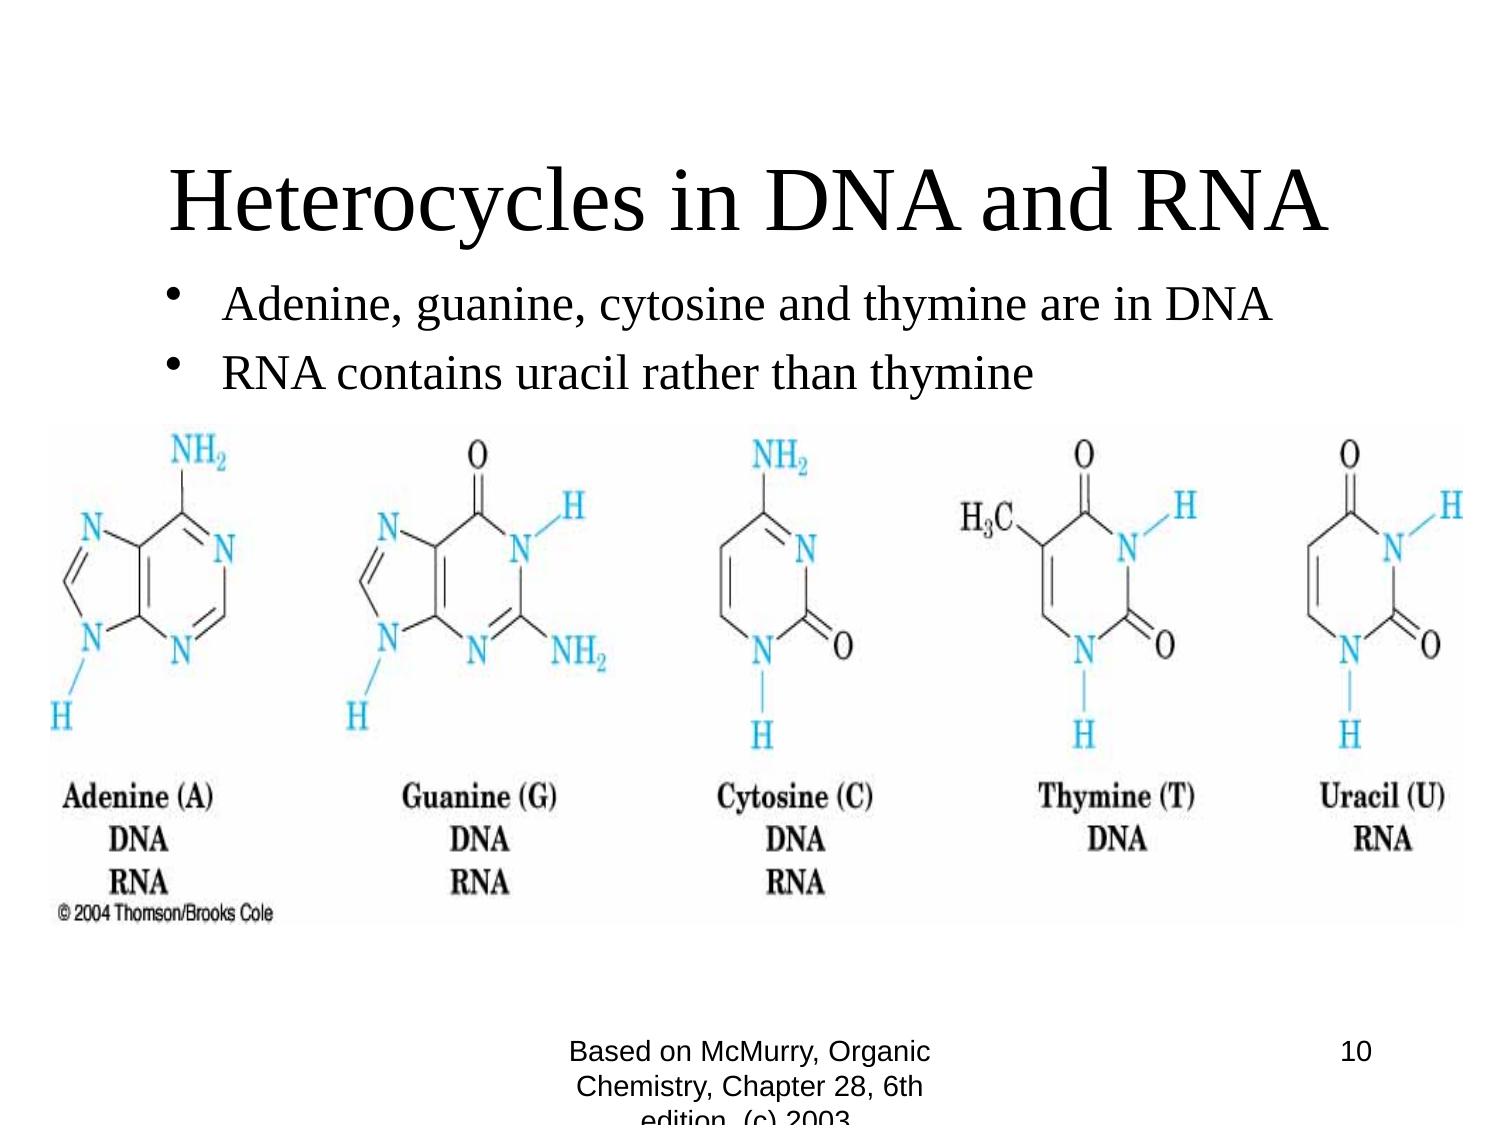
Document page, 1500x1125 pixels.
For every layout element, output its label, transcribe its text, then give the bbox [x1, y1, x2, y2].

title Heterocycles in DNA and RNA [112, 99, 1388, 288]
slide_number 10 [1074, 1024, 1388, 1101]
picture [49, 424, 1463, 926]
list Adenine, guanine, cytosine and thymine are in DNA RNA contains uracil rather than thymine [149, 262, 1426, 423]
footer Based on McMurry, Organic Chemistry, Chapter 28, 6th edition, (c) 2003 [512, 1024, 988, 1101]
